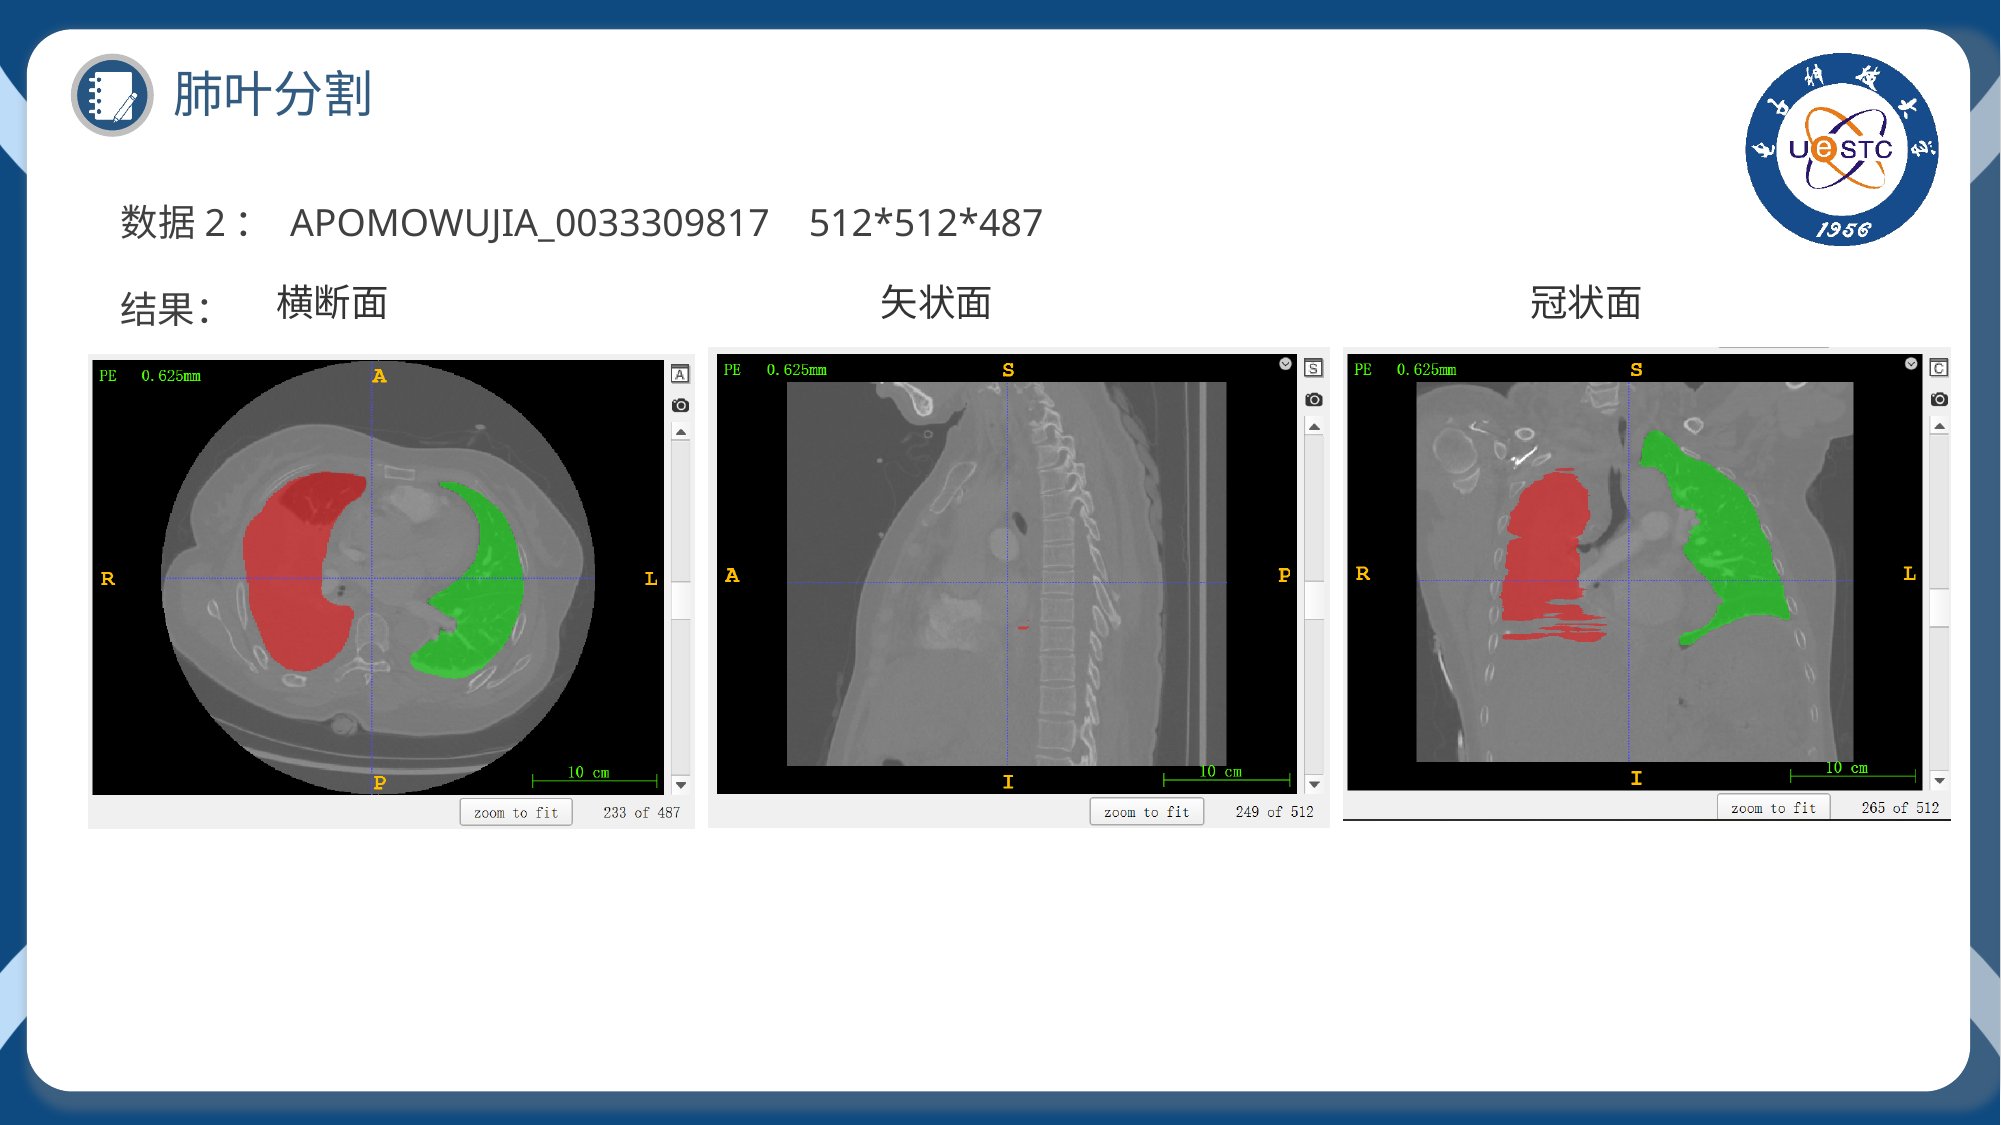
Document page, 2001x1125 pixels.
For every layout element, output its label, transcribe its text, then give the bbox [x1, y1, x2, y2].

text_box 横断面 [261, 271, 460, 332]
picture [1343, 347, 1951, 821]
text_box 结果： [105, 256, 867, 339]
text_box 肺叶分割 [153, 52, 821, 133]
text_box 数据2： APOMOWUJIA_0033309817 512*512*487 [105, 169, 1469, 252]
picture [88, 354, 695, 829]
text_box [73, 56, 151, 134]
picture [0, 0, 2000, 1125]
picture [1735, 41, 1951, 257]
picture [708, 347, 1330, 829]
text_box 矢状面 [866, 271, 1041, 332]
text_box 冠状面 [1515, 271, 1690, 331]
